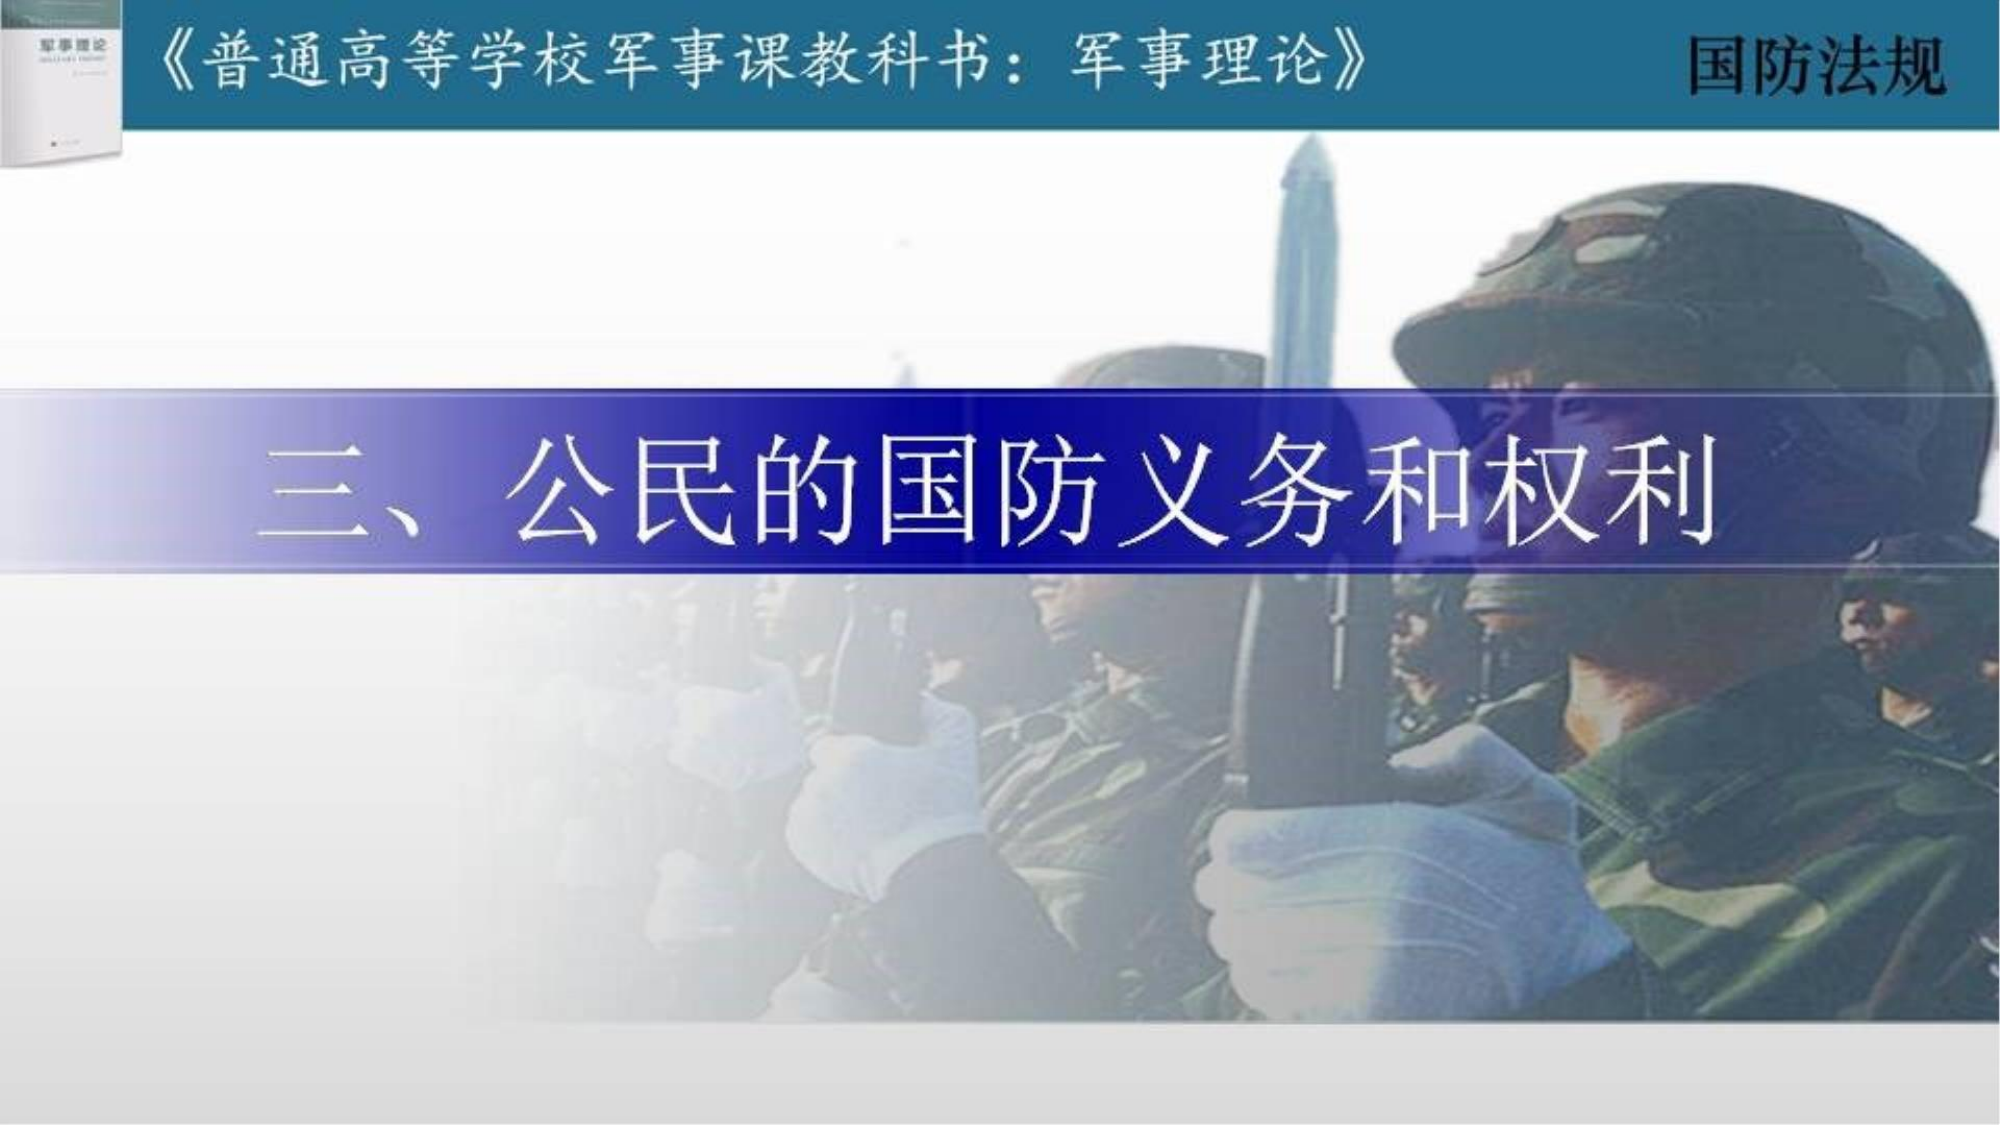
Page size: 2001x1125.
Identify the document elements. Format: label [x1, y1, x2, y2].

text_box [0, 0, 2000, 1125]
